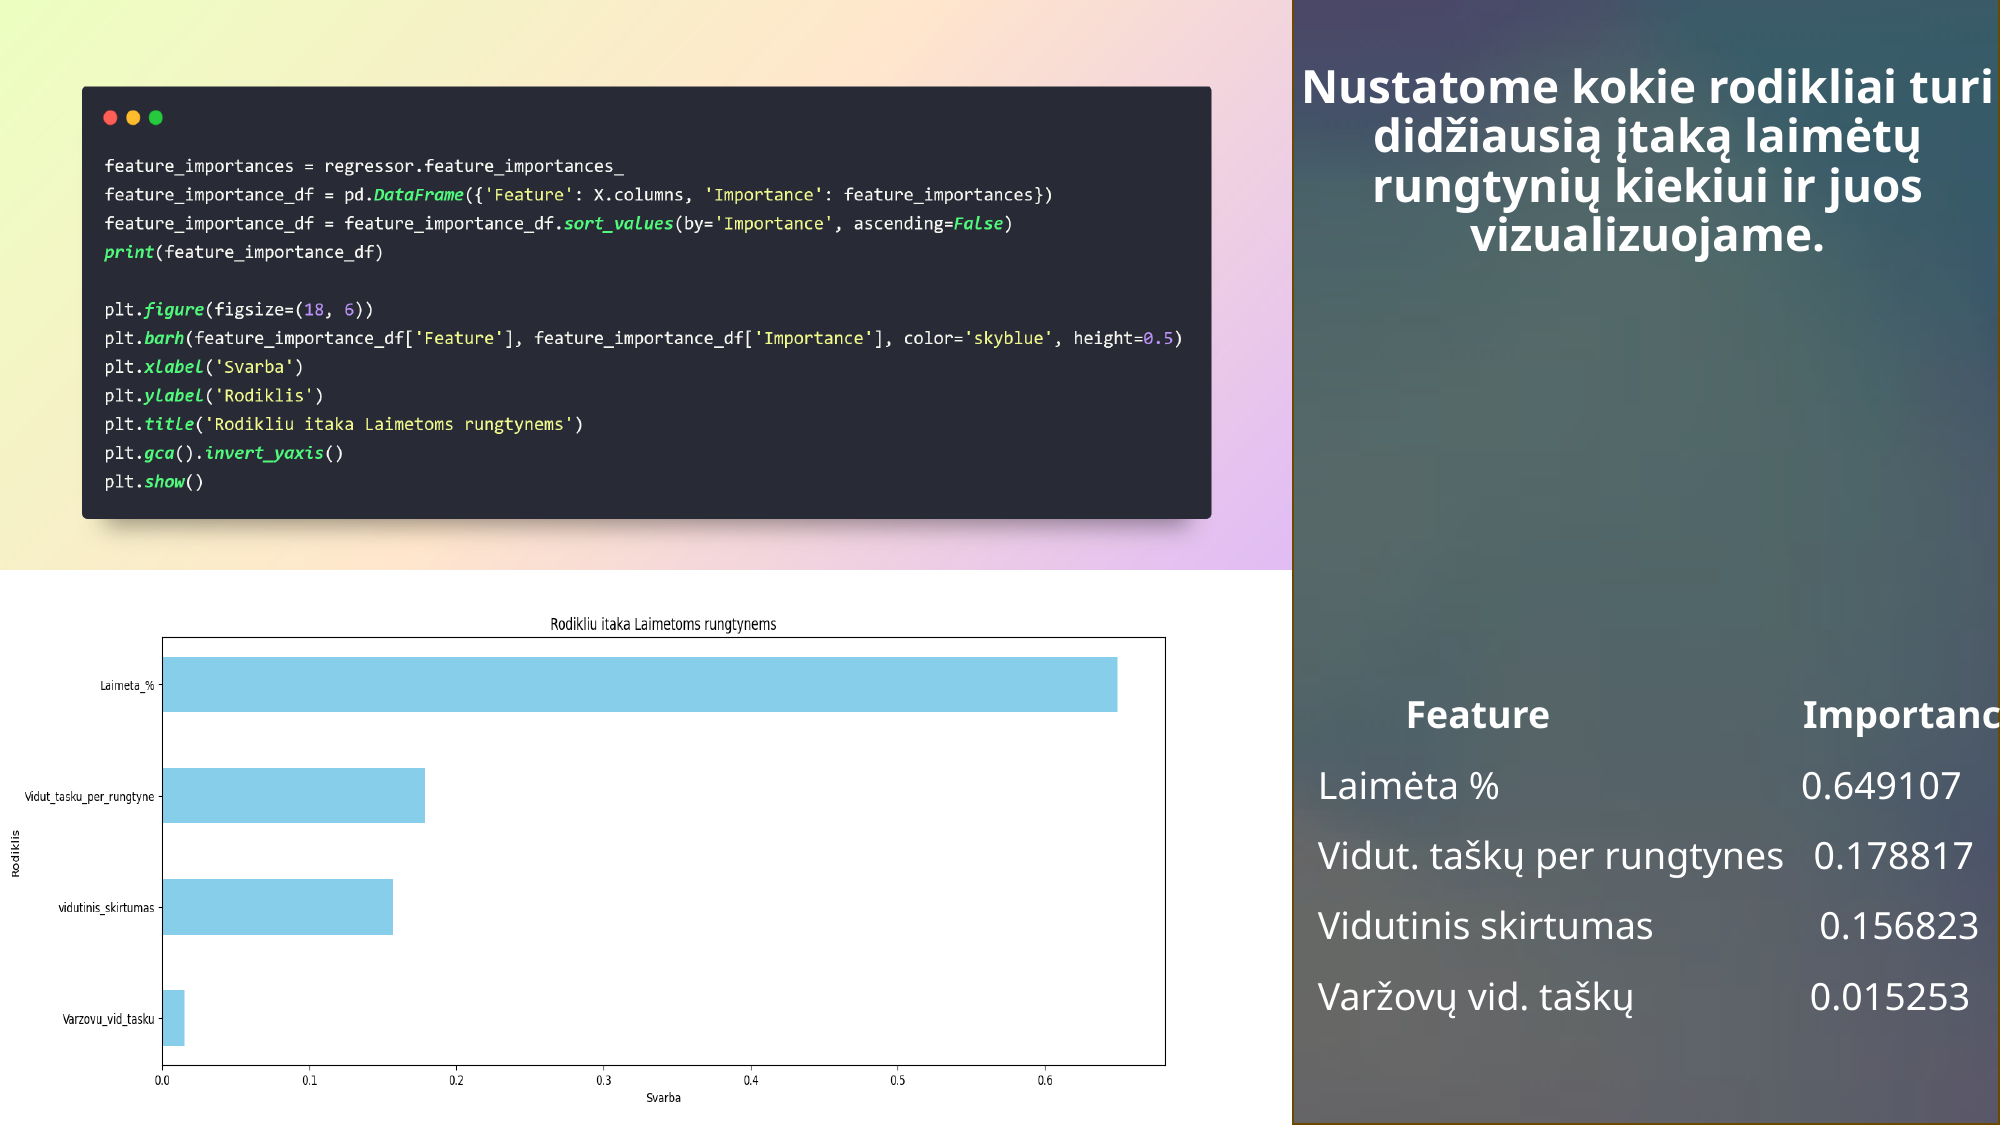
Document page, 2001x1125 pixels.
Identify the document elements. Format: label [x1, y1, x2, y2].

picture [0, 0, 2000, 1125]
list [0, 570, 1293, 1125]
